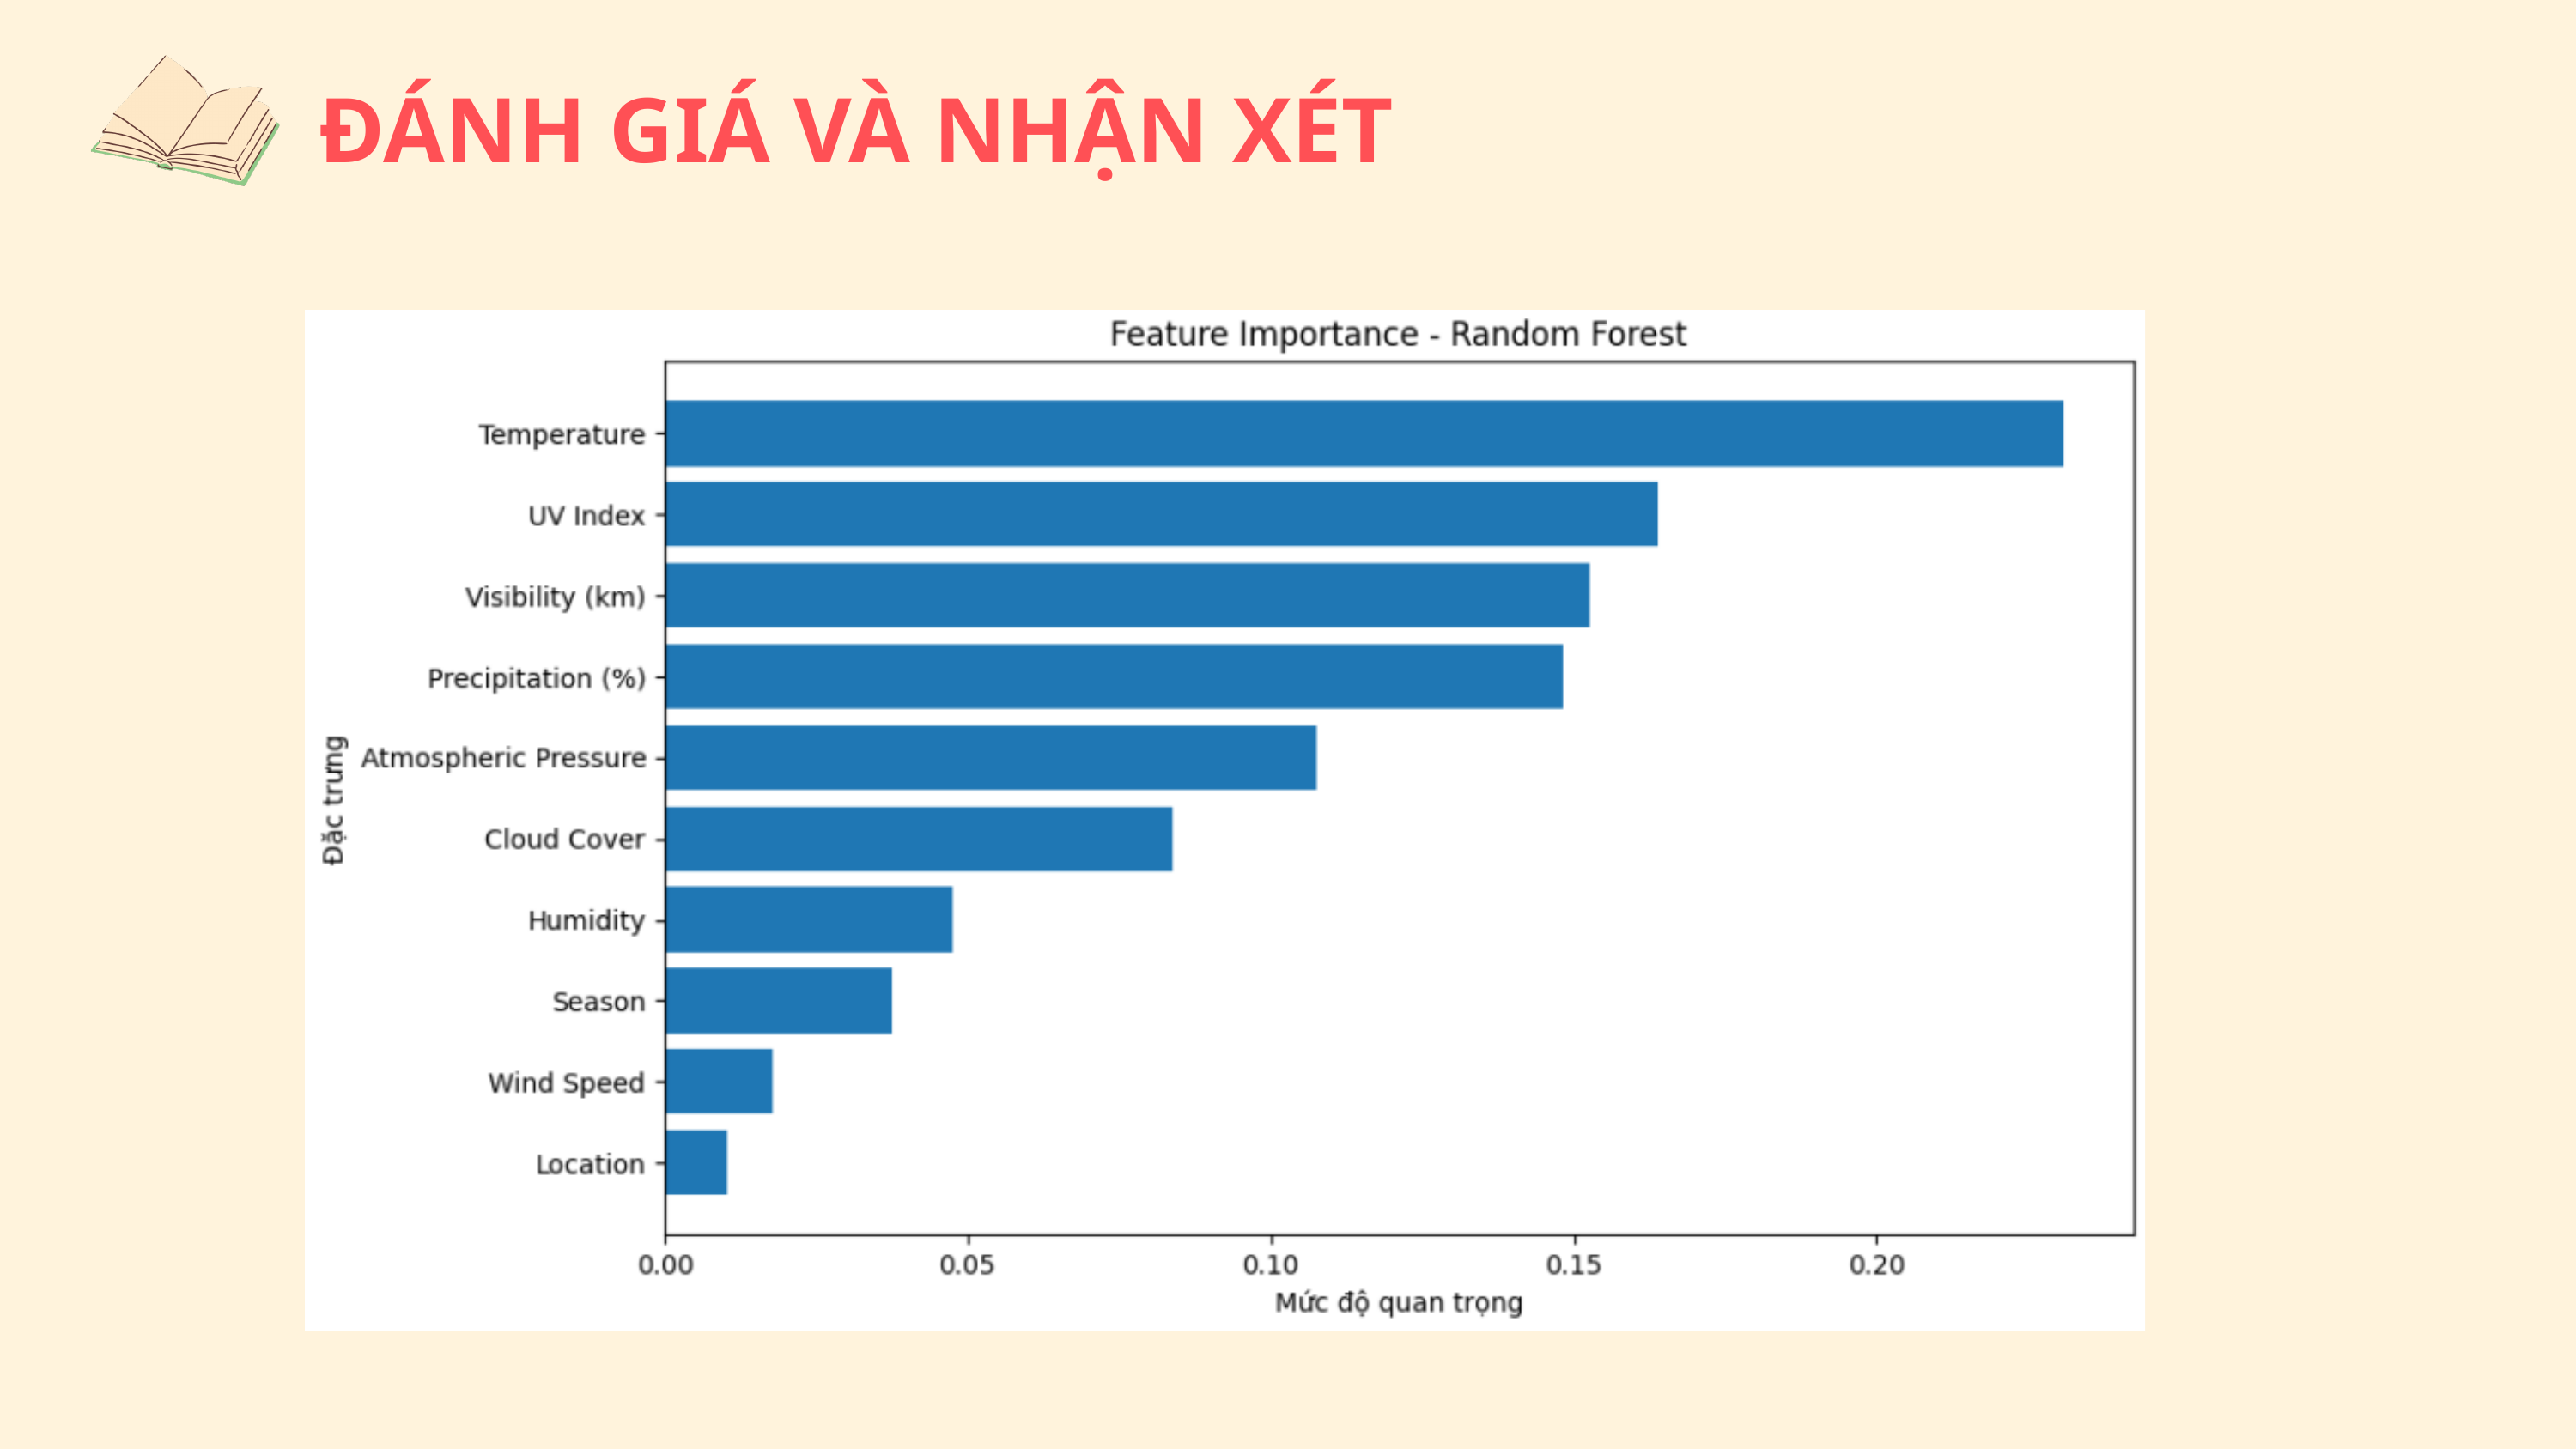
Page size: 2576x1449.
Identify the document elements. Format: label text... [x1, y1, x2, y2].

text_box ĐÁNH GIÁ VÀ NHẬN XÉT [304, 55, 1409, 181]
text_box [305, 310, 2146, 1331]
text_box [90, 55, 280, 186]
